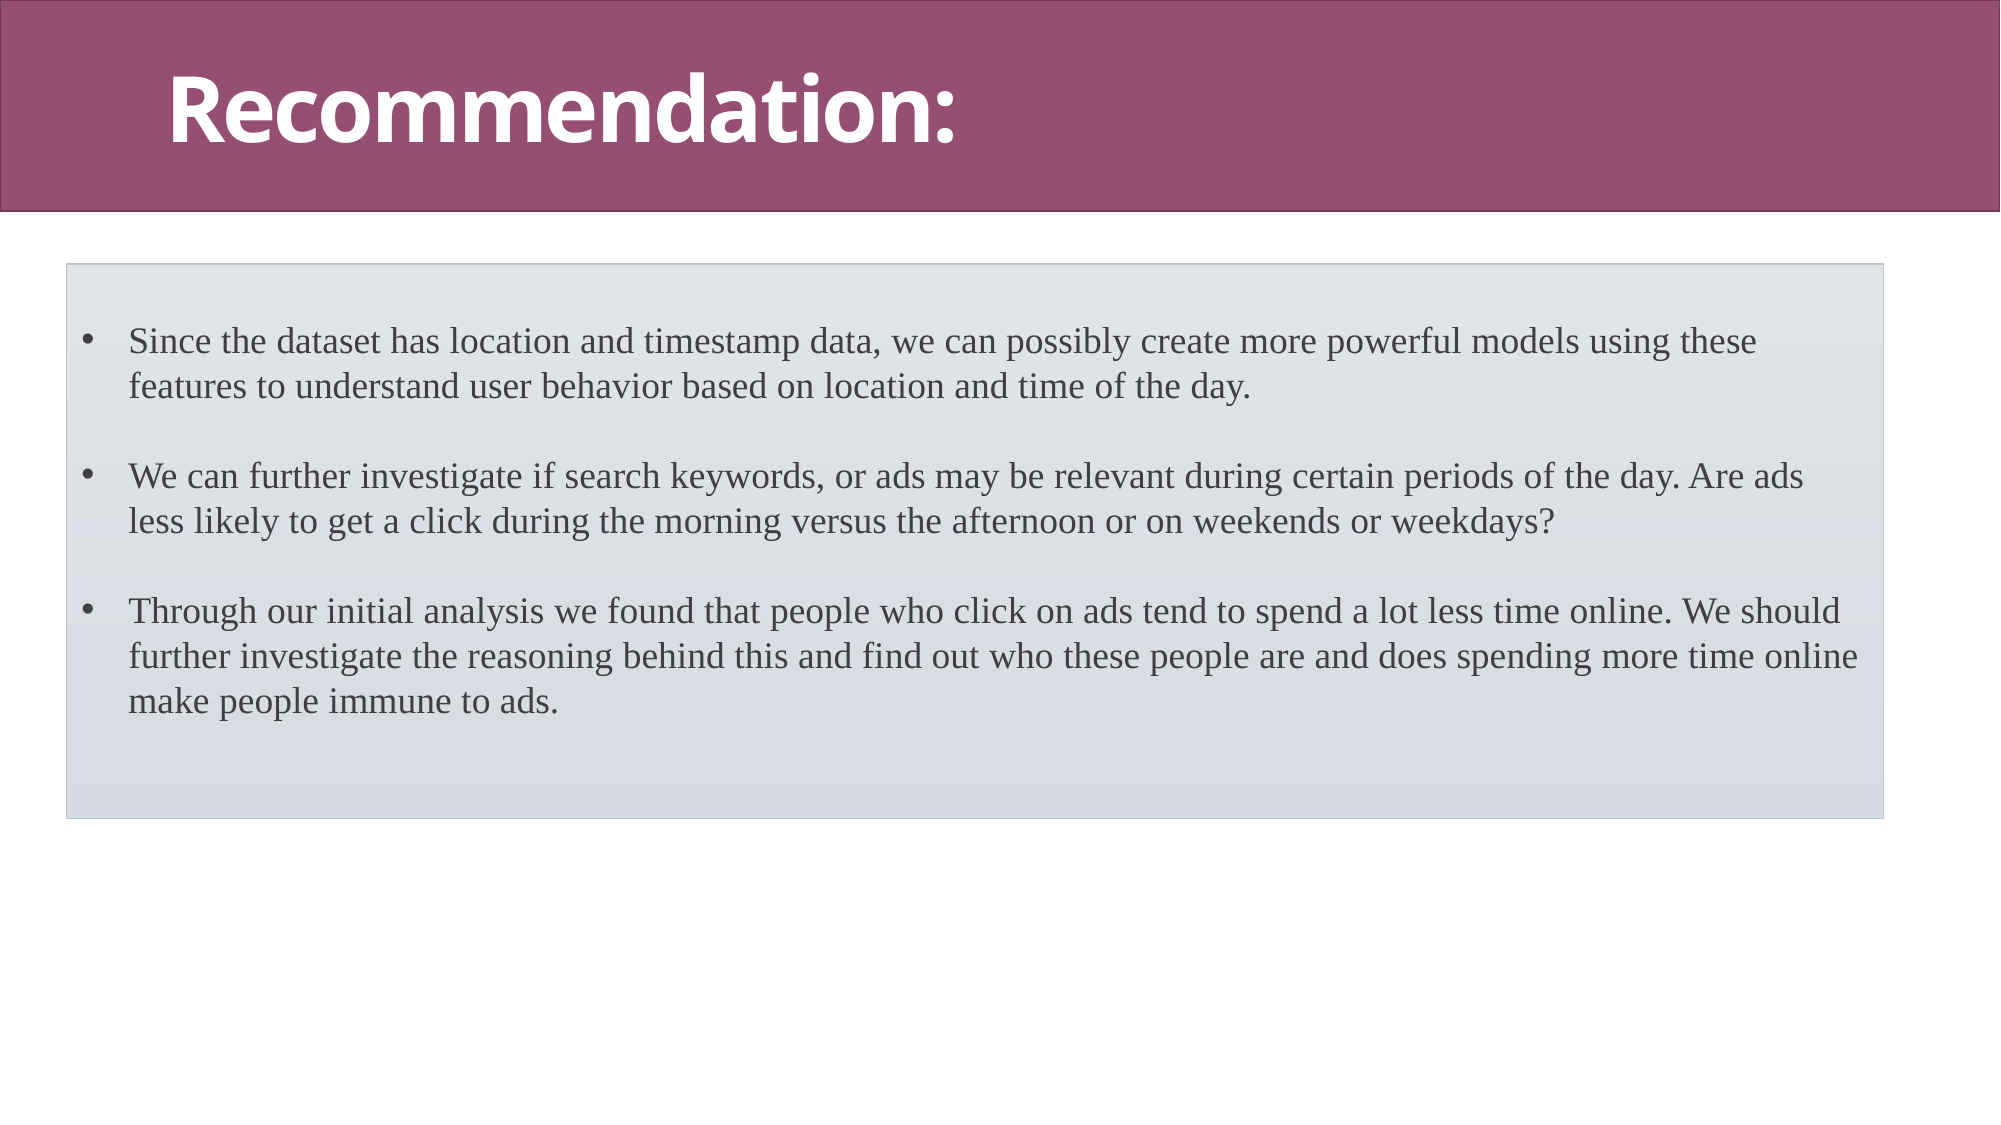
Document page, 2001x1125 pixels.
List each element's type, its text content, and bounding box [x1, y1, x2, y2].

text_box Since the dataset has location and timestamp data, we can possibly create more powerful models using these features to understand user behavior based on location and time of the day. We can further investigate if search keywords, or ads may be relevant during certain periods of the day. Are ads less likely to get a click during the morning versus the afternoon or on weekends or weekdays? Through our initial analysis we found that people who click on ads tend to spend a lot less time online. We should further investigate the reasoning behind this and find out who these people are and does spending more time online make people immune to ads. [66, 263, 1884, 819]
title Recommendation: [0, 0, 2000, 212]
